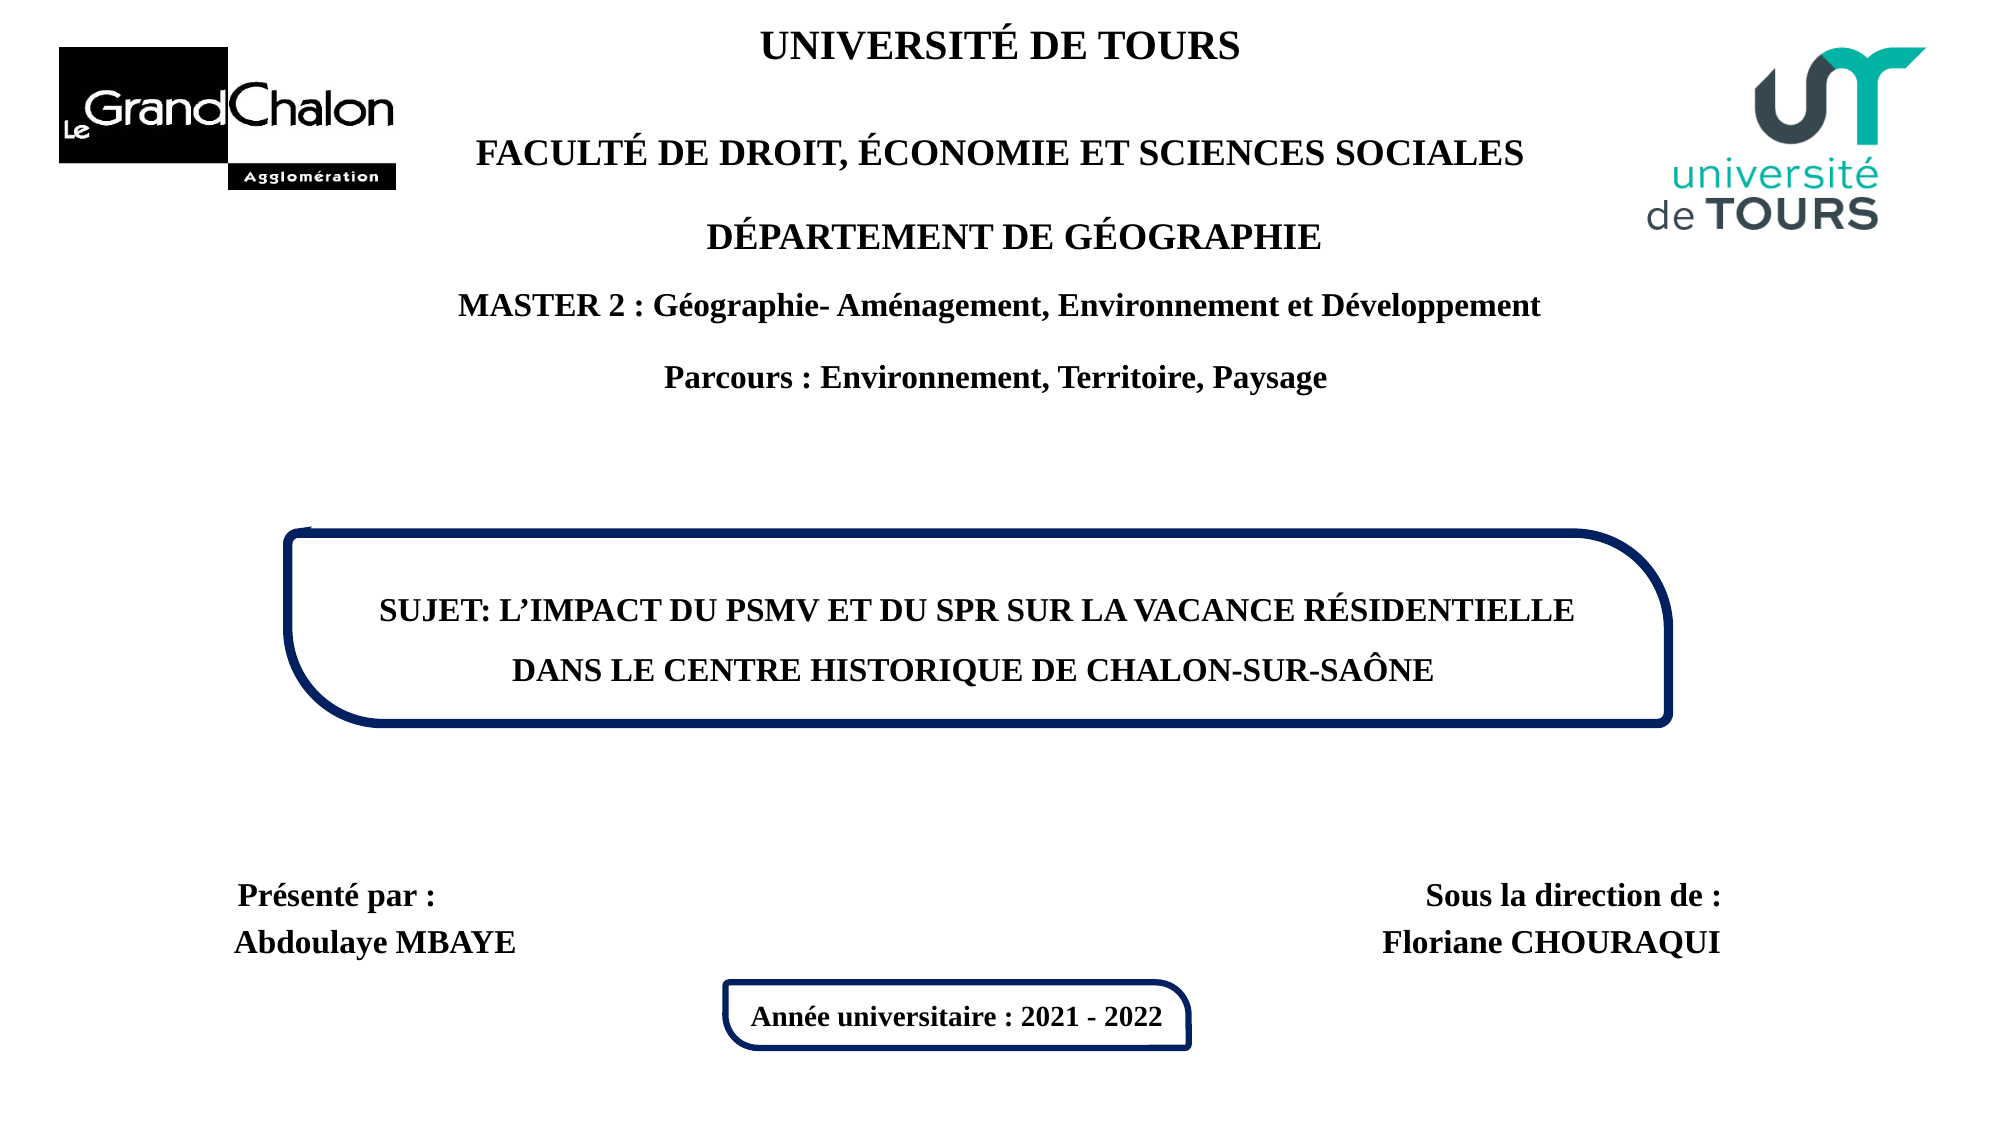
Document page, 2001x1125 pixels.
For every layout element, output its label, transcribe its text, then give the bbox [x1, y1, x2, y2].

text_box SUJET: L’IMPACT DU PSMV ET DU SPR SUR LA VACANCE RÉSIDENTIELLE DANS LE CENTRE HISTORIQUE DE CHALON-SUR-SAÔNE [287, 533, 1669, 724]
text_box Année universitaire : 2021 - 2022 [725, 982, 1189, 1048]
picture [1645, 47, 1927, 243]
picture [59, 47, 396, 190]
list UNIVERSITÉ DE TOURS FACULTÉ DE DROIT, ÉCONOMIE ET SCIENCES SOCIALES DÉPARTEMENT DE GÉOGRAPHIE MASTER 2 : Géographie- Aménagement, Environnement et Développement Parcours : Environnement, Territoire, Paysage Présenté par : Sous la direction de : Abdoulaye MBAYE Floriane CHOURAQUI [12, 10, 1988, 1112]
